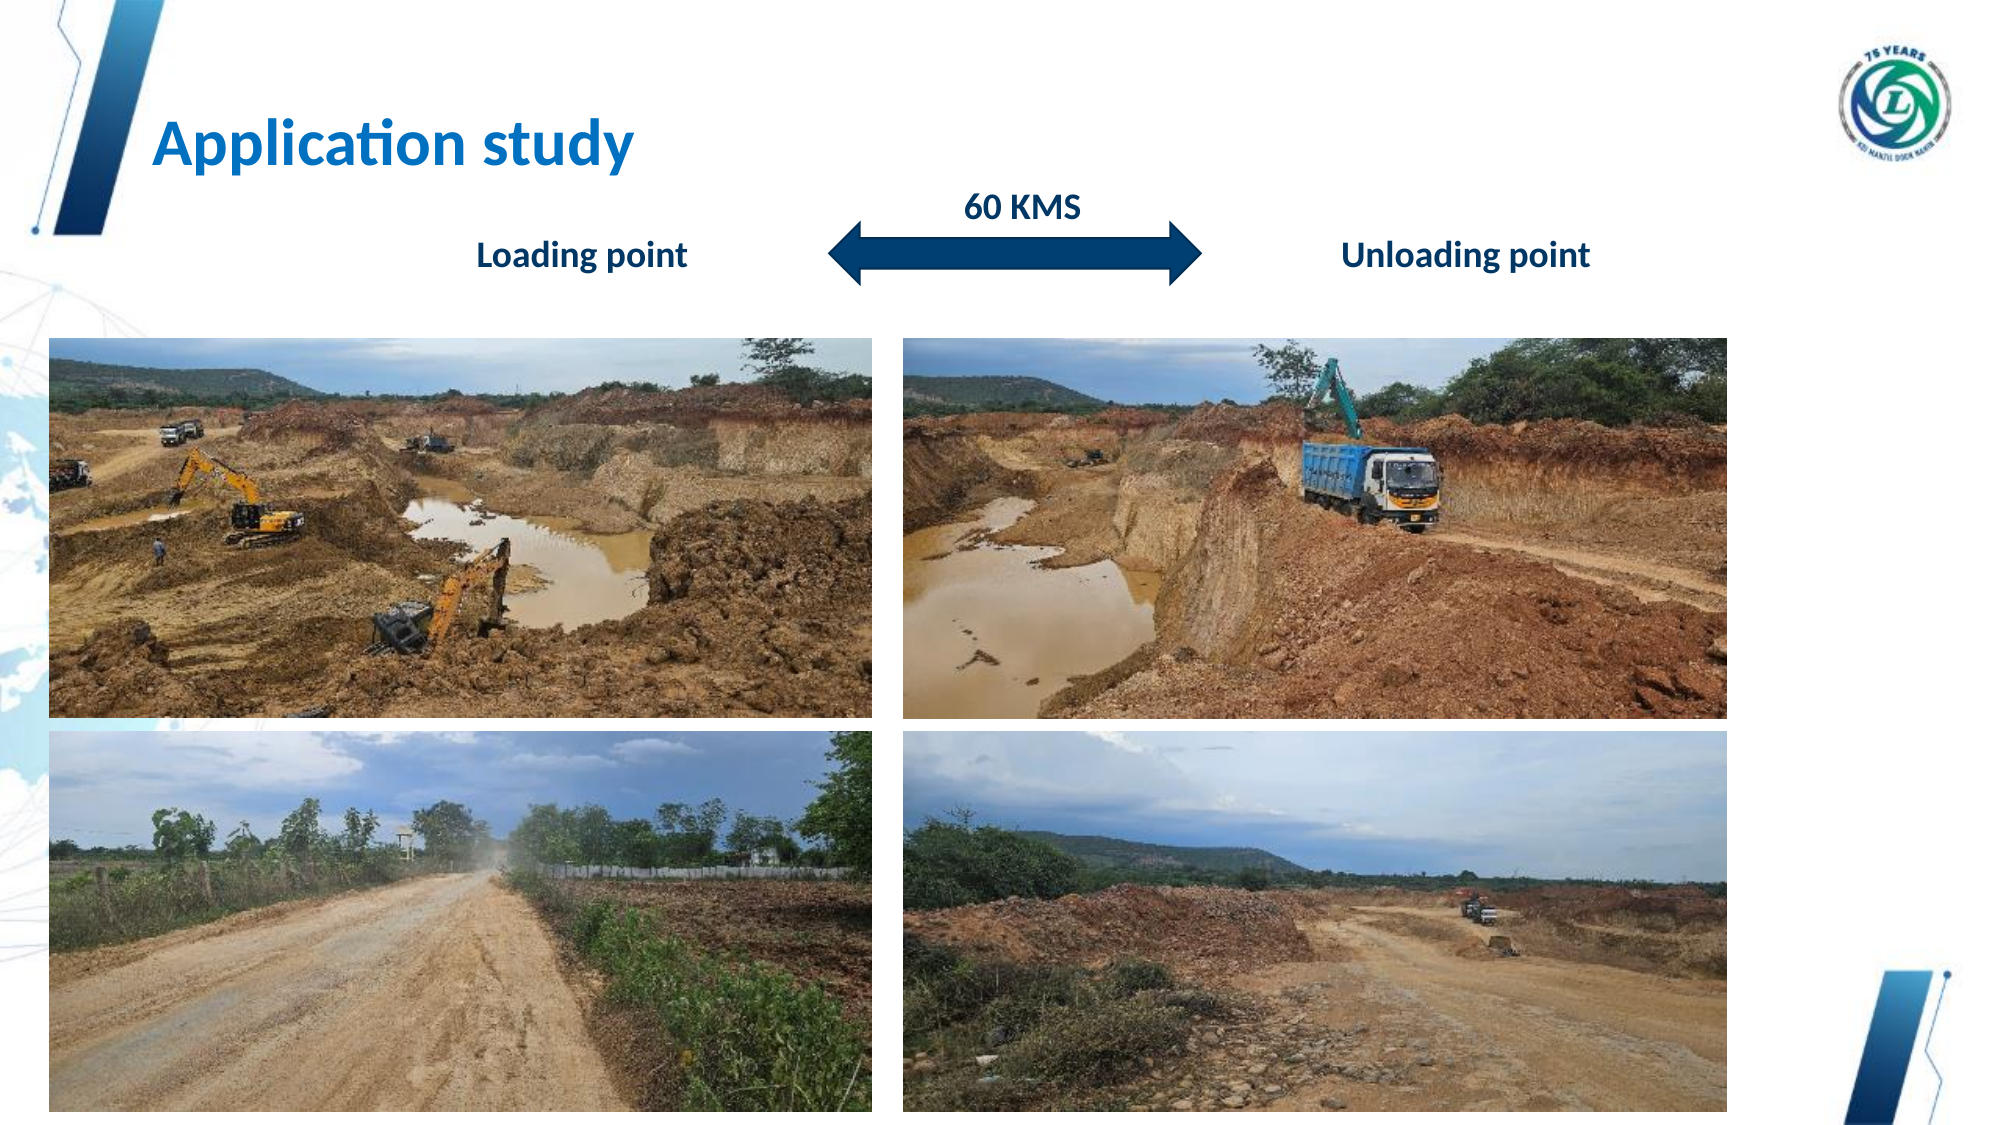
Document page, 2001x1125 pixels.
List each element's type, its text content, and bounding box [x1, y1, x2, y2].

picture [0, 0, 2000, 1125]
title Application study [137, 59, 1830, 188]
text_box Unloading point [1326, 223, 1607, 283]
text_box 60 KMS [949, 188, 1120, 235]
text_box Loading point [461, 223, 704, 283]
text_box [827, 220, 1203, 287]
